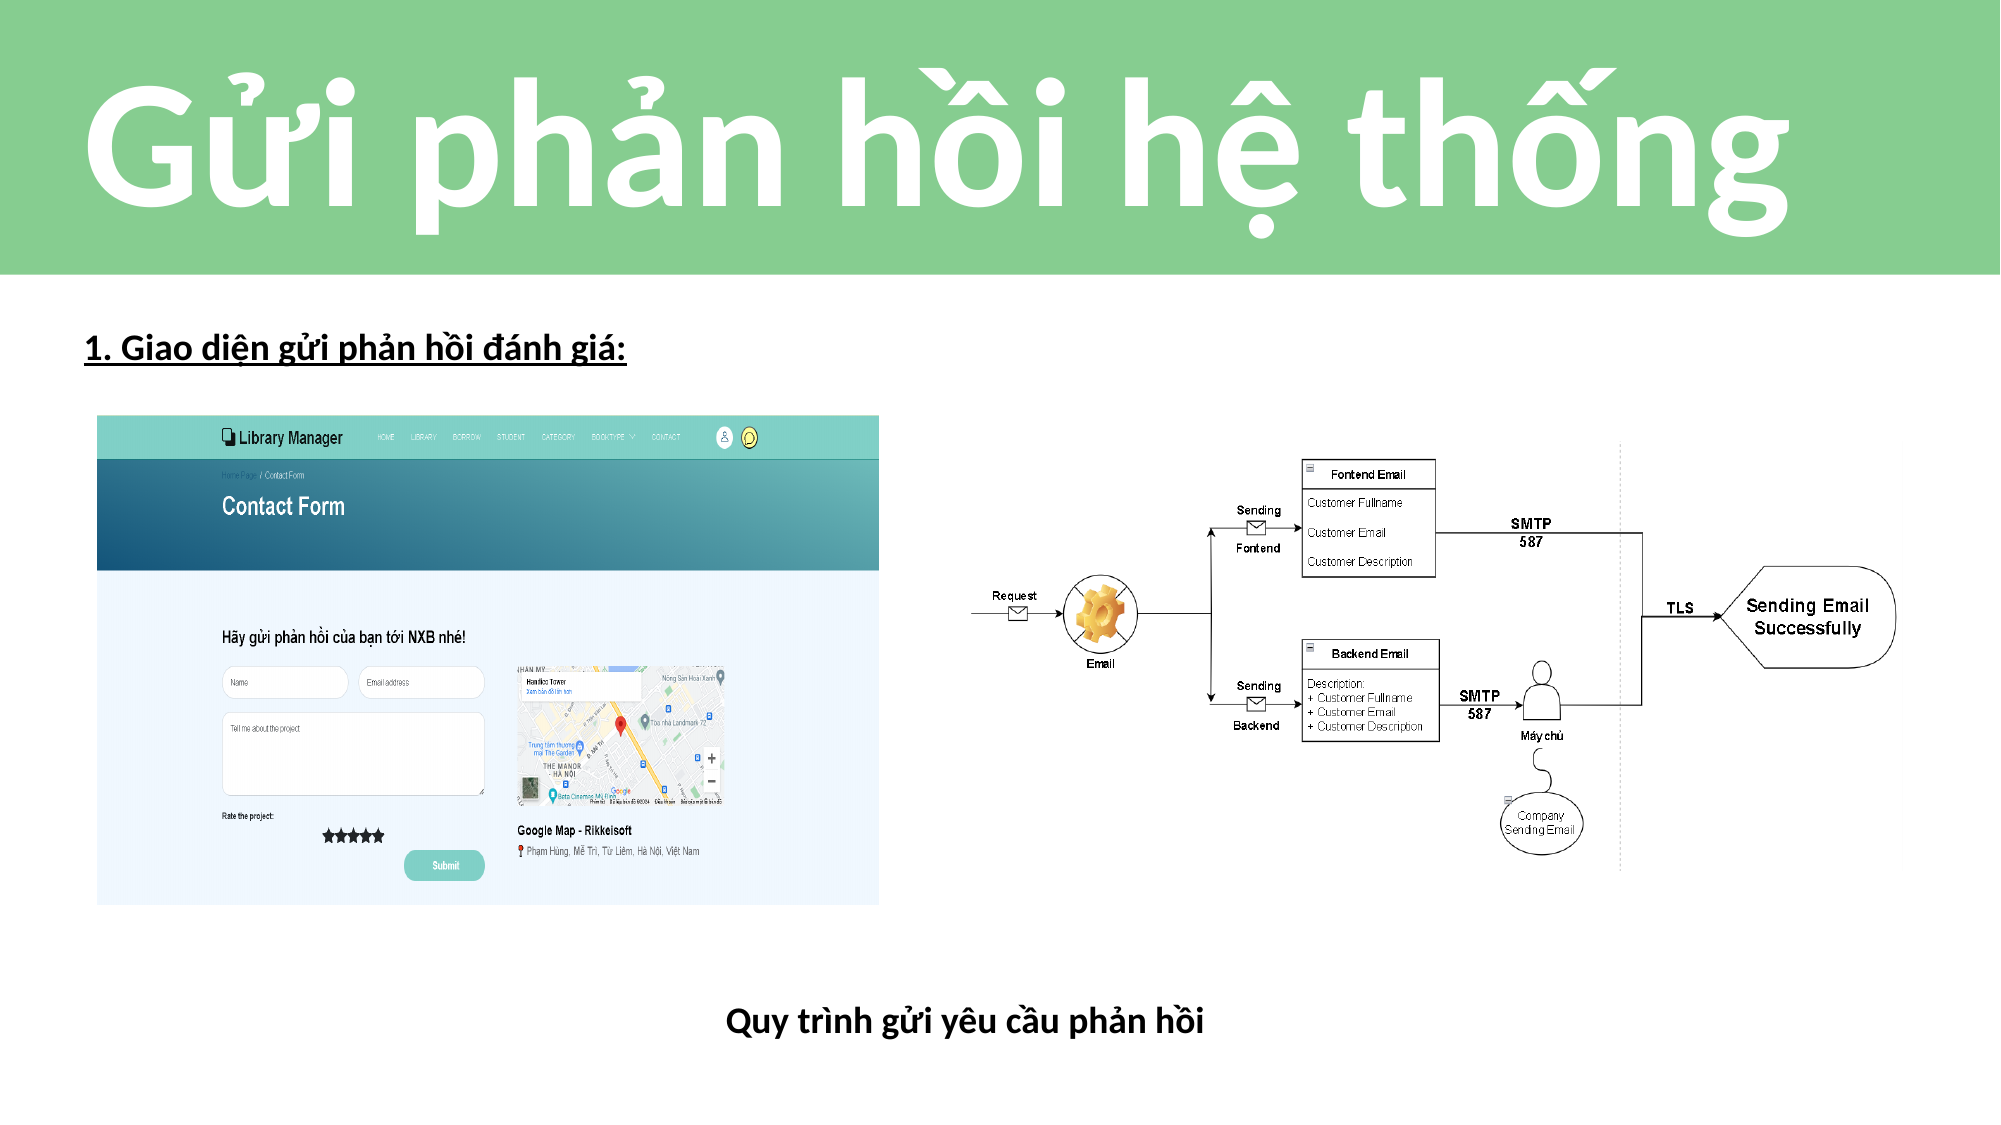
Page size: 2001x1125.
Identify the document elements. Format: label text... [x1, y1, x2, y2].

list 1. Giao diện gửi phản hồi đánh giá: [68, 320, 958, 381]
picture [97, 415, 879, 905]
picture [958, 441, 1903, 871]
title Gửi phản hồi hệ thống [68, 26, 1863, 267]
text_box Quy trình gửi yêu cầu phản hồi [671, 993, 1260, 1054]
